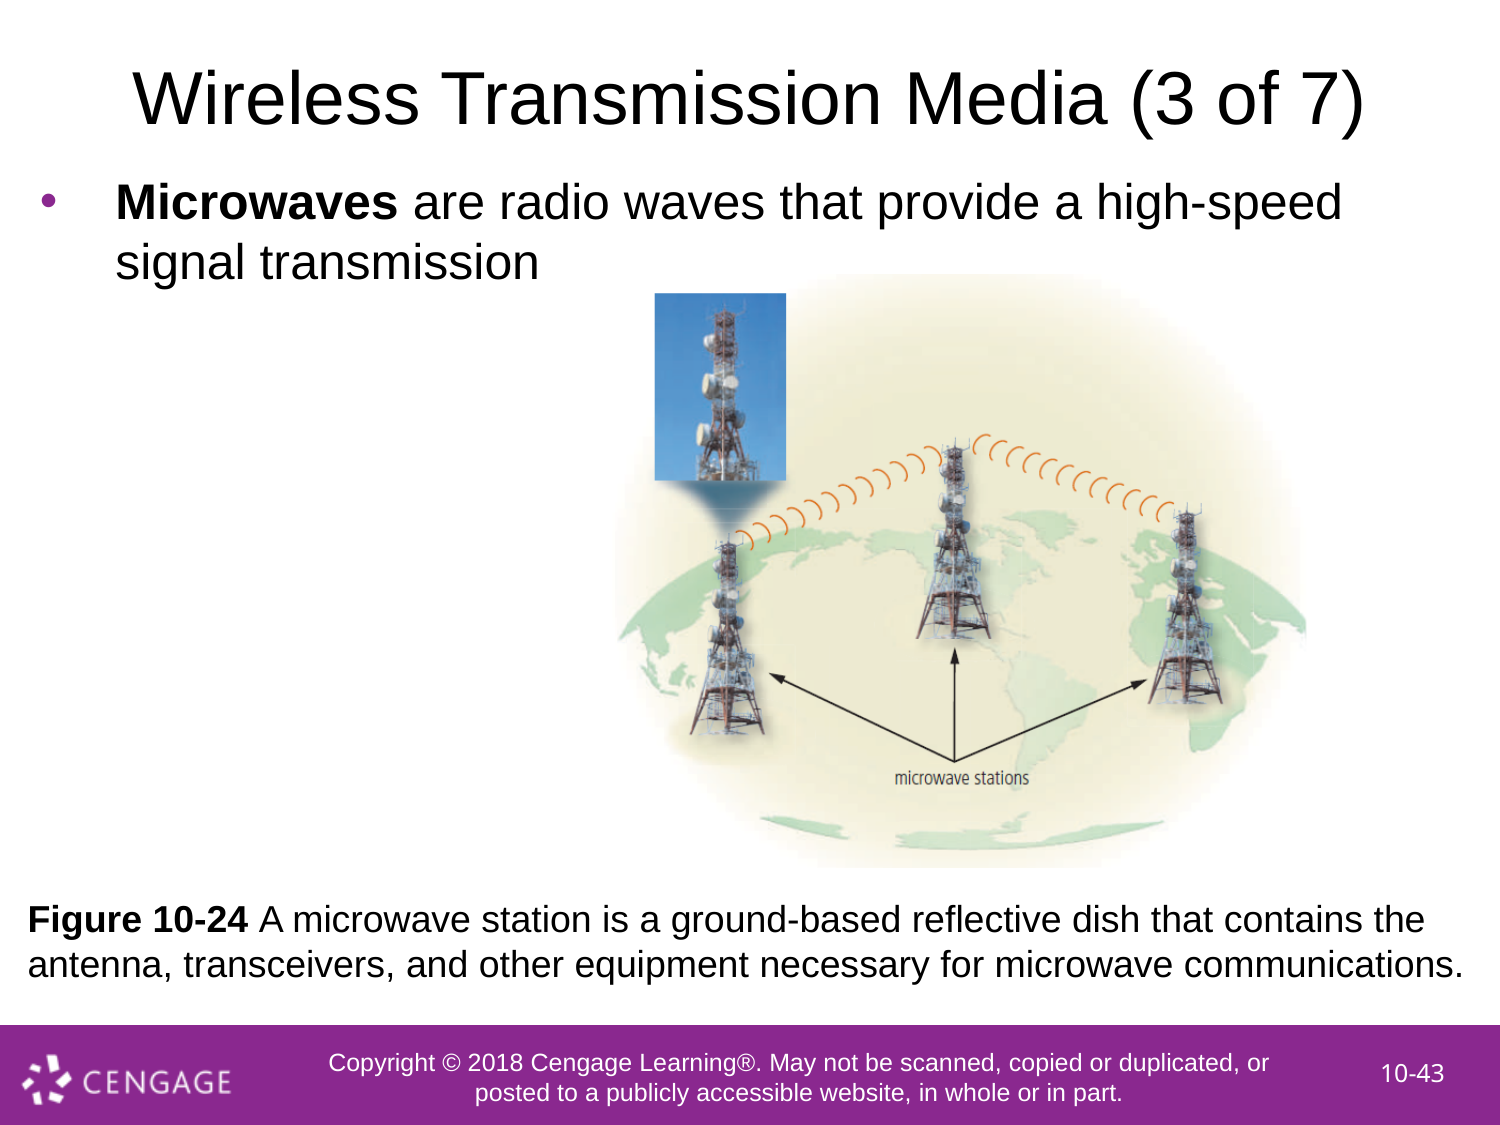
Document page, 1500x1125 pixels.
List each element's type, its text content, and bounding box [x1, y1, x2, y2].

picture [12, 1045, 236, 1113]
list Microwaves are radio waves that provide a high-speed signal transmission [24, 162, 1463, 300]
title Wireless Transmission Media (3 of 7) [24, 24, 1475, 165]
picture [612, 274, 1330, 868]
list Figure 10-24 A microwave station is a ground-based reflective dish that contains the antenna, transceivers, and other equipment necessary for microwave communications. [12, 887, 1500, 1013]
